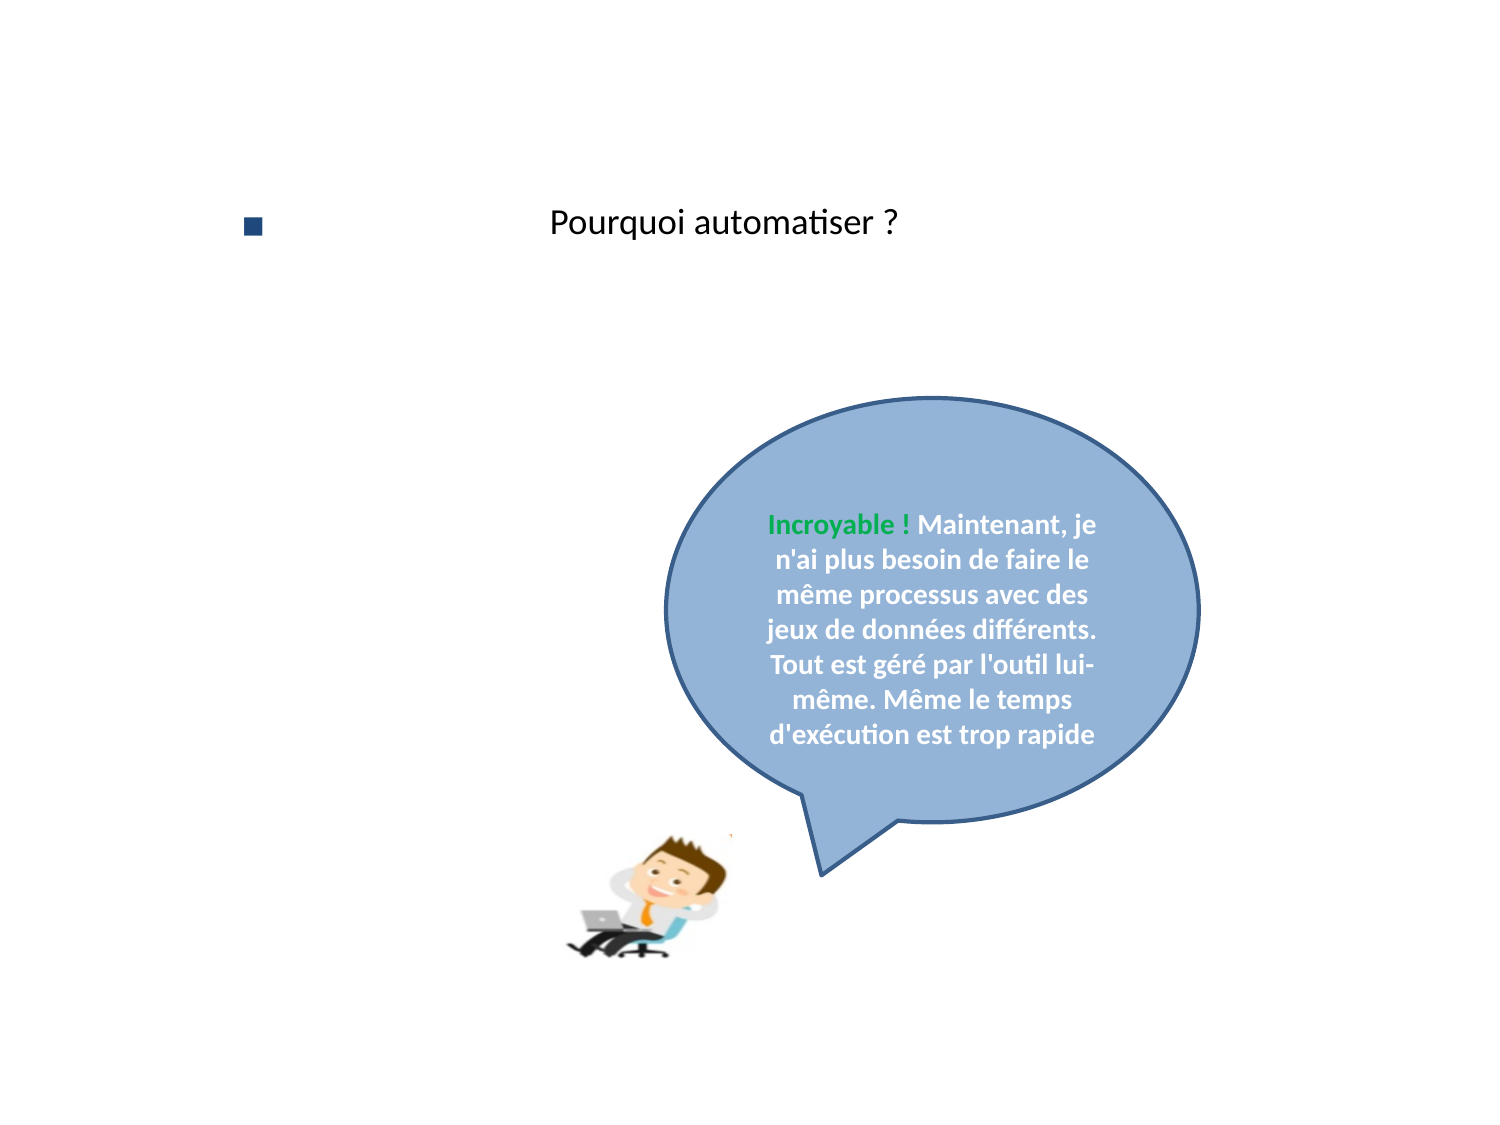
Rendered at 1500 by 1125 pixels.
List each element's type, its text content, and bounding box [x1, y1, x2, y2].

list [560, 833, 733, 976]
title Pourquoi automatiser ? [50, 190, 1388, 250]
text_box Incroyable ! Maintenant, je n'ai plus besoin de faire le même processus avec des jeux de données différents. Tout est géré par l'outil lui-même. Même le temps d'exécution est trop rapide [666, 397, 1199, 876]
